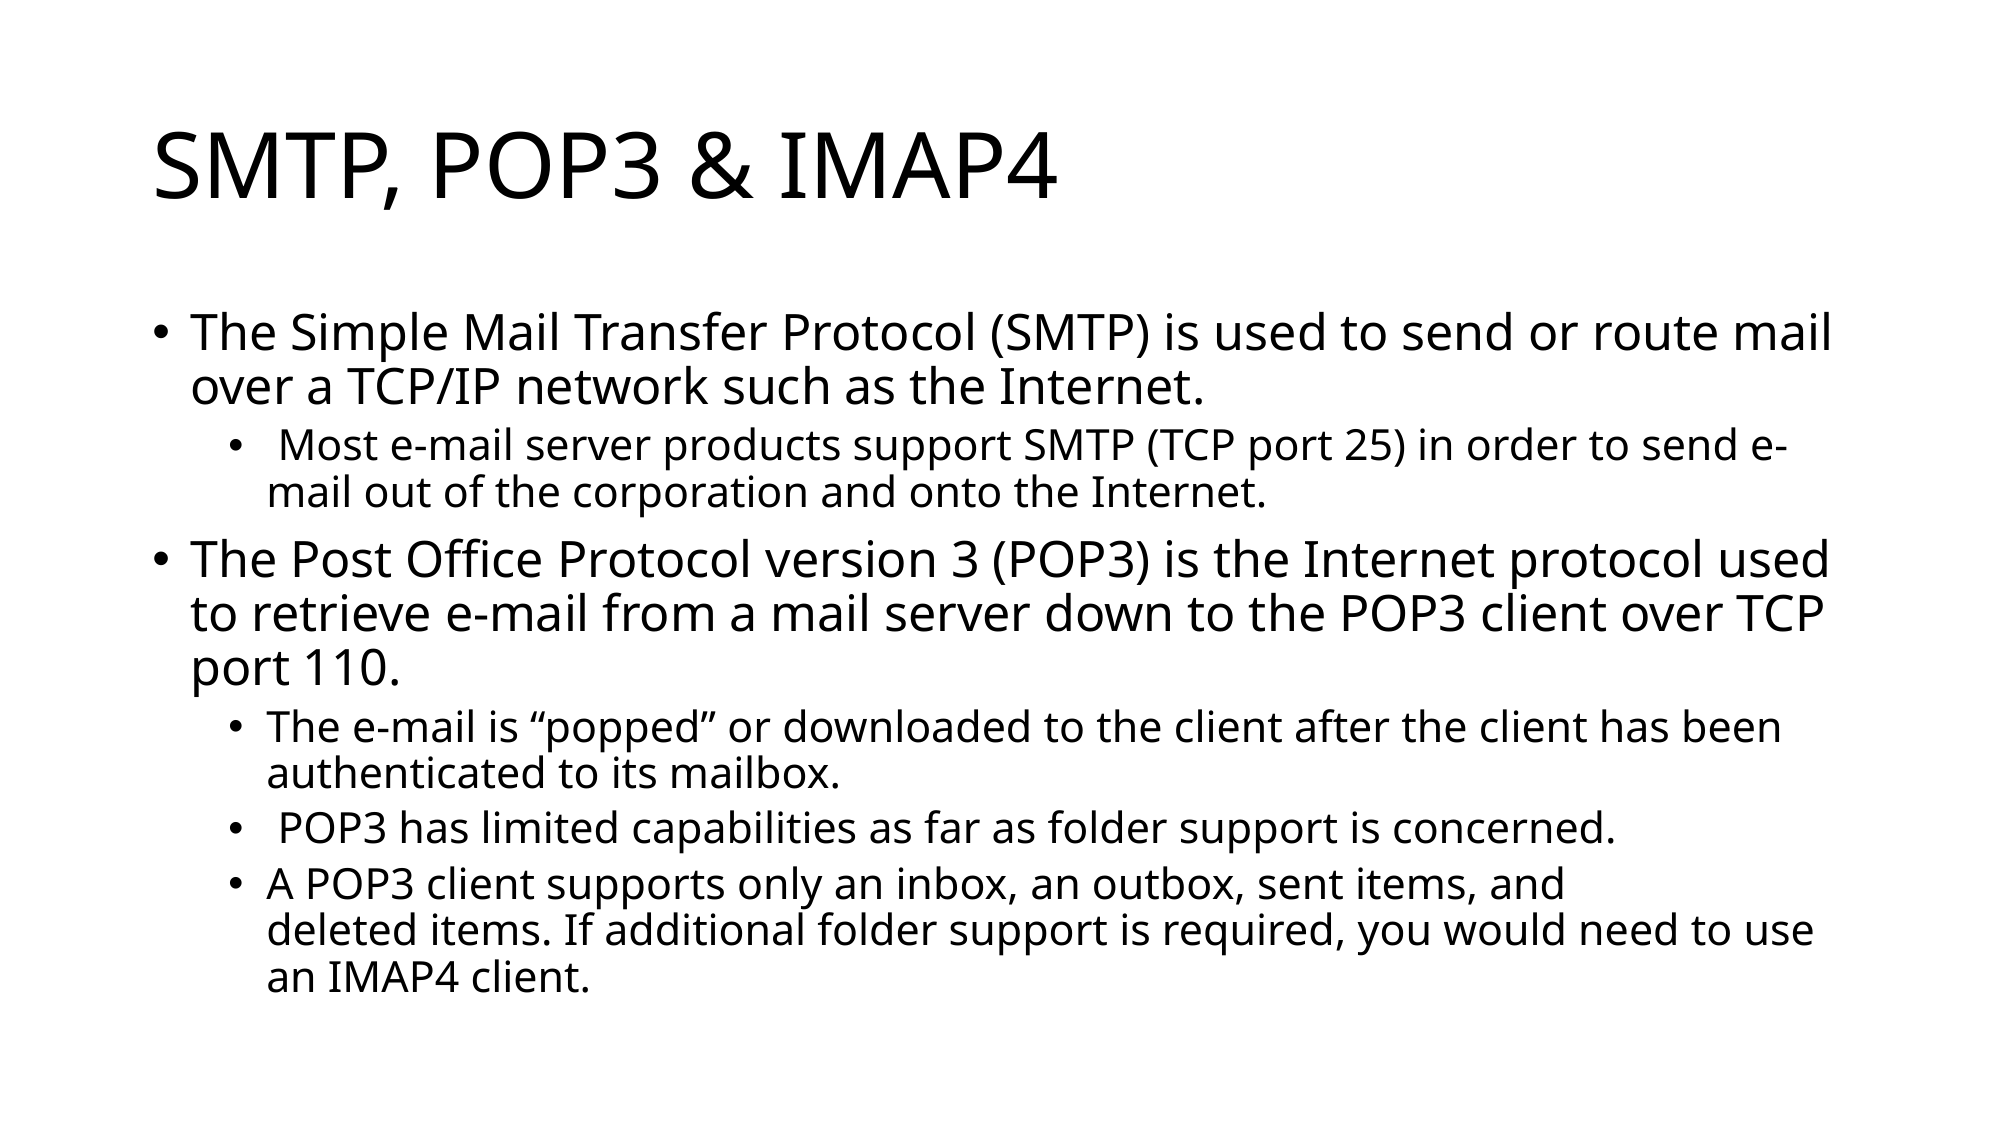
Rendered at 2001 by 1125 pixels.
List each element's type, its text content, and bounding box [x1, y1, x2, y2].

title SMTP, POP3 & IMAP4 [137, 59, 1863, 278]
list The Simple Mail Transfer Protocol (SMTP) is used to send or route mail over a TCP/IP network such as the Internet. Most e-mail server products support SMTP (TCP port 25) in order to send e-mail out of the corporation and onto the Internet. The Post Office Protocol version 3 (POP3) is the Internet protocol used to retrieve e-mail from a mail server down to the POP3 client over TCP port 110. The e-mail is “popped” or downloaded to the client after the client has been authenticated to its mailbox. POP3 has limited capabilities as far as folder support is concerned. A POP3 client supports only an inbox, an outbox, sent items, and deleted items. If additional folder support is required, you would need to use an IMAP4 client. [137, 299, 1863, 1014]
